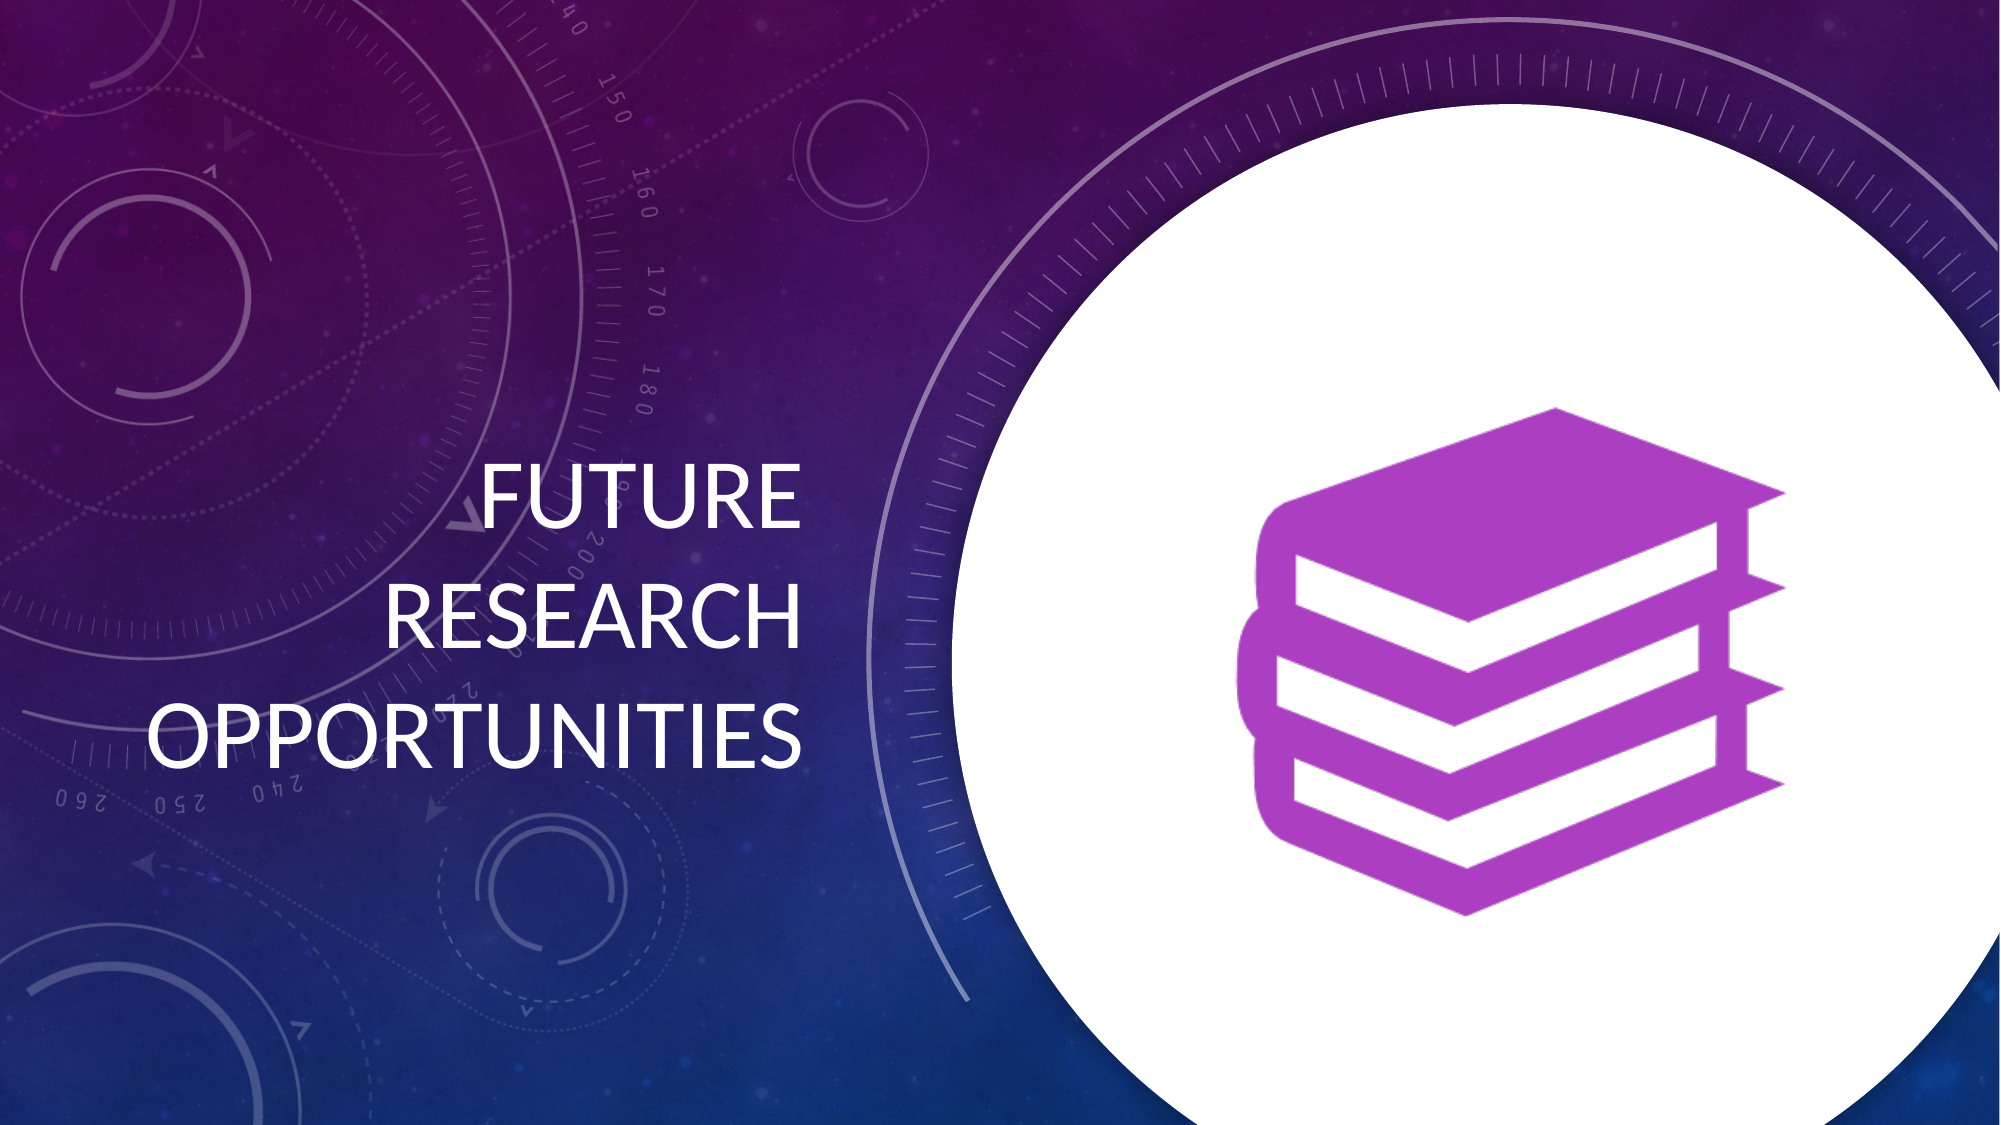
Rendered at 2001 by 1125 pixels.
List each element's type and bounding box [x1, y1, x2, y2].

text_box [904, 54, 2000, 921]
picture [0, 0, 2000, 1125]
